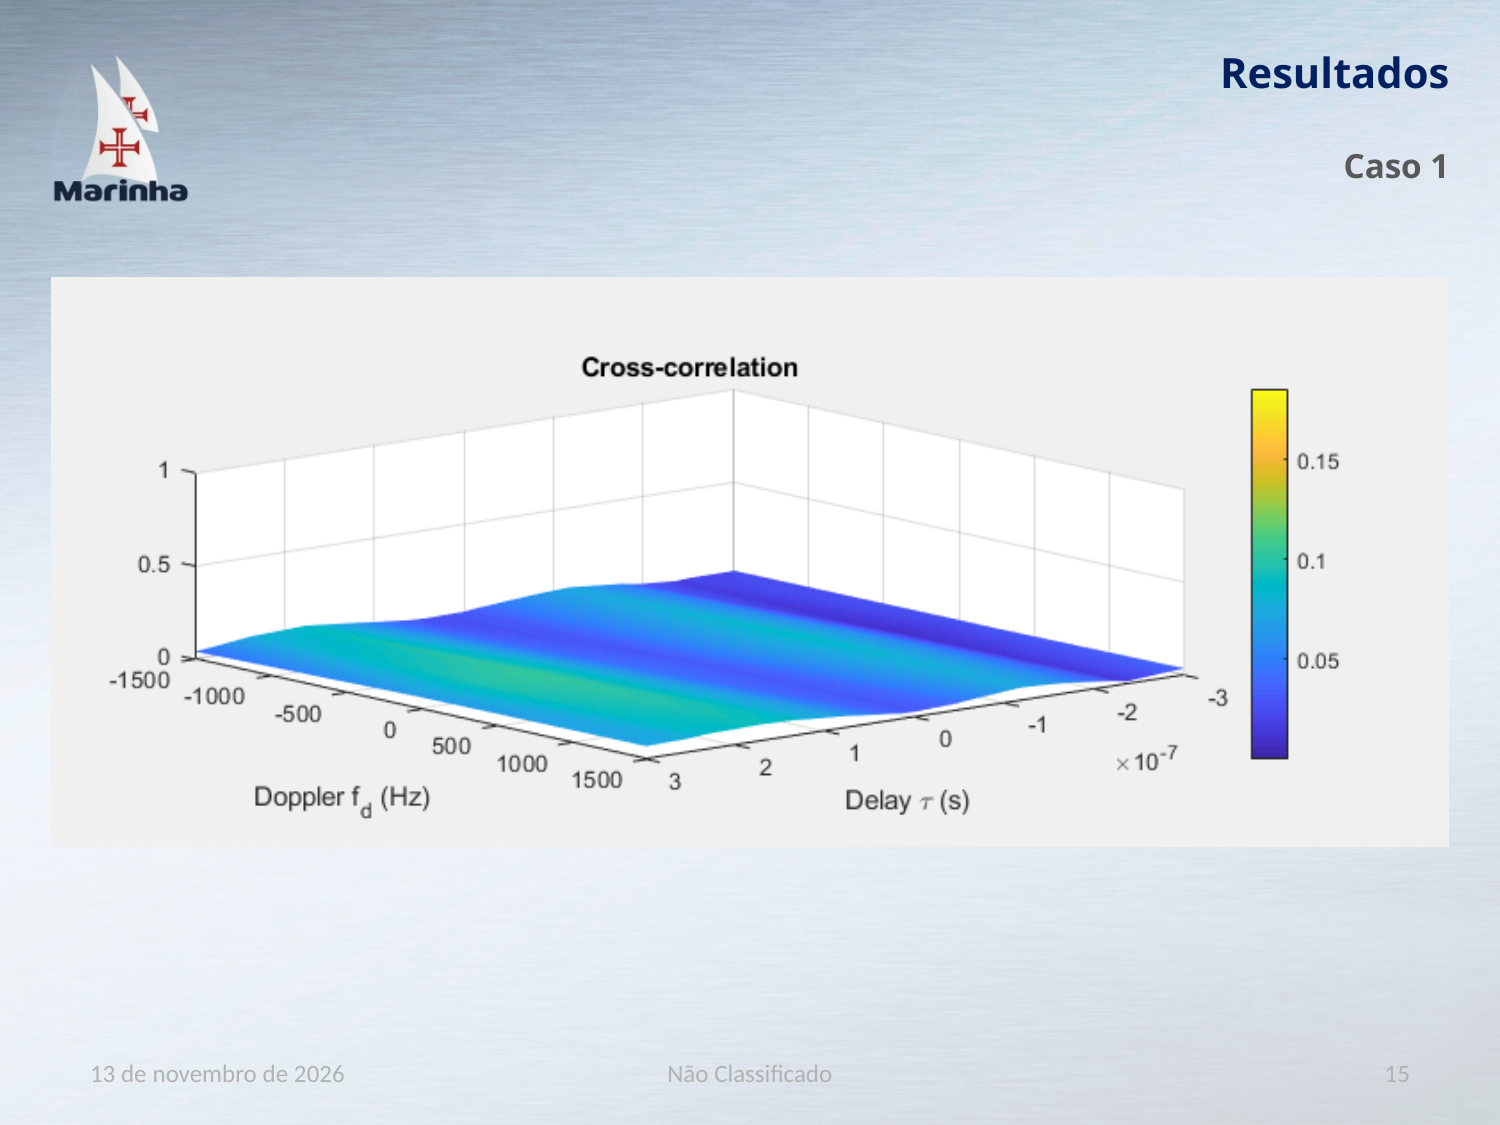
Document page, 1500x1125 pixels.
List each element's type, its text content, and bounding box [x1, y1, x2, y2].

list Caso 1 [206, 137, 1465, 197]
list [51, 277, 1449, 848]
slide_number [75, 1042, 425, 1103]
title Resultados [183, 30, 1465, 114]
picture [0, 0, 1500, 1125]
slide_number 15 [1074, 1042, 1425, 1103]
footer Não Classificado [512, 1042, 988, 1103]
